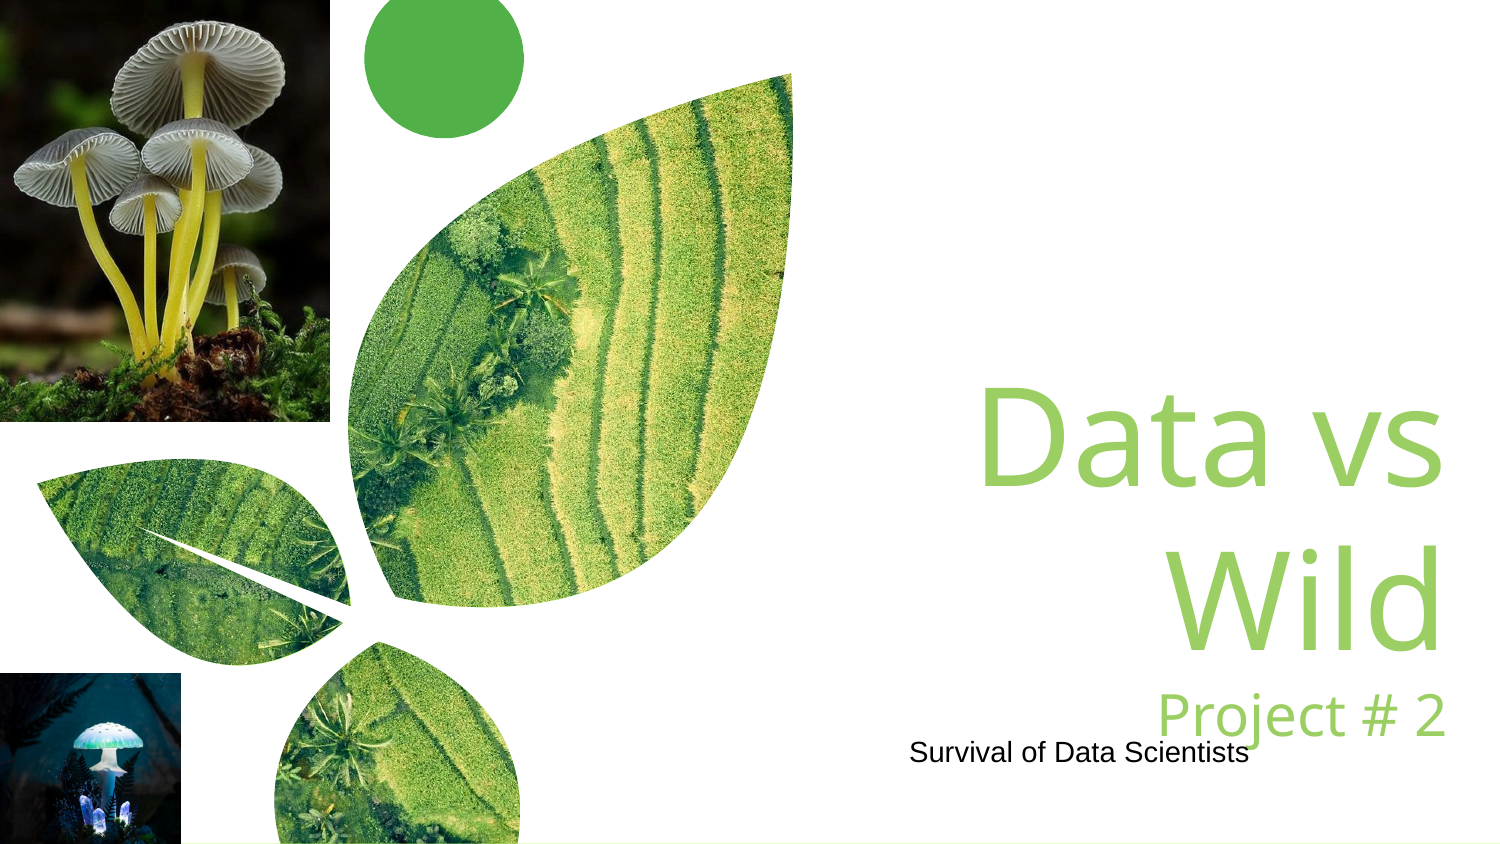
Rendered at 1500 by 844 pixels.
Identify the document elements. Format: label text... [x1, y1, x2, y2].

title Data vs Wild Project # 2 [813, 362, 1464, 615]
picture [0, 0, 794, 844]
text_box Survival of Data Scientists [894, 718, 1500, 844]
